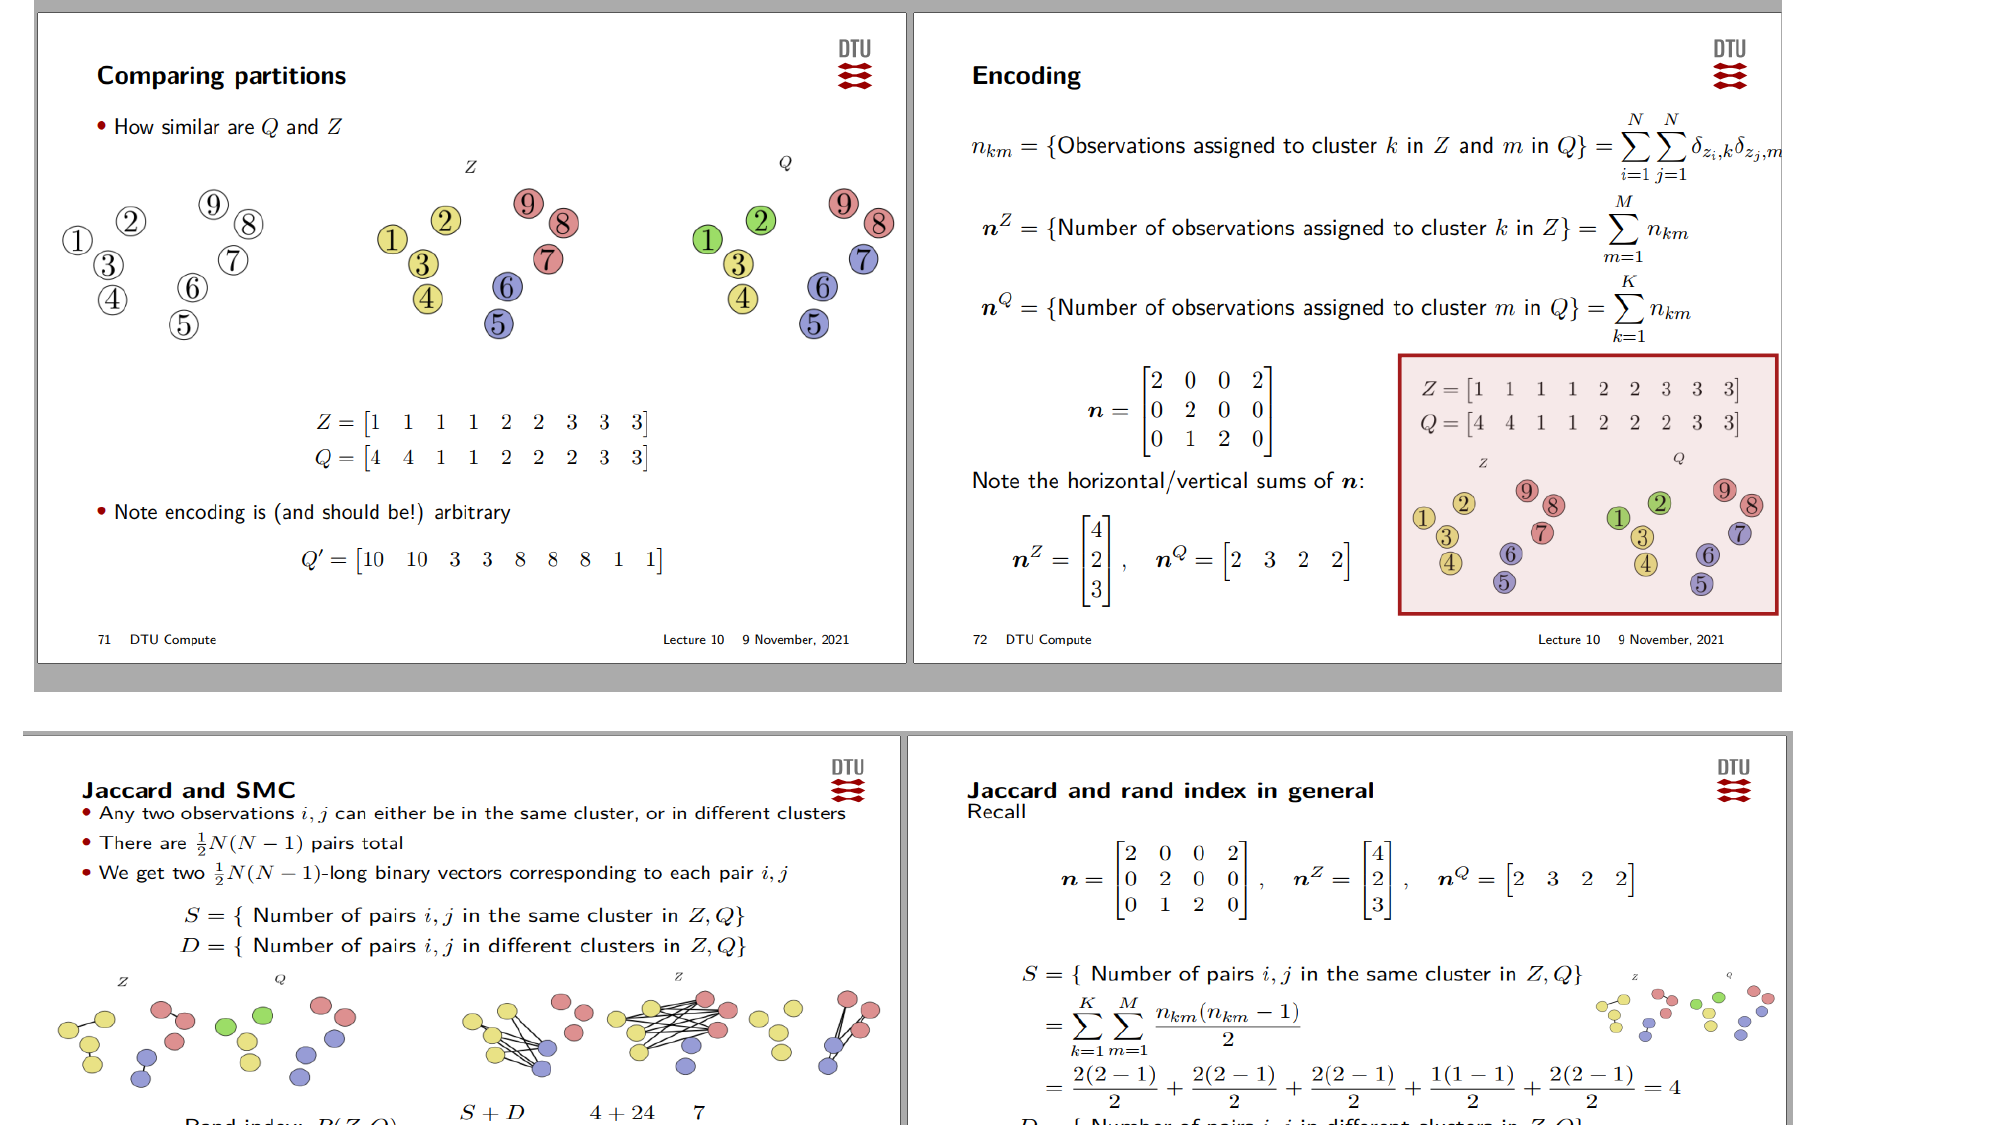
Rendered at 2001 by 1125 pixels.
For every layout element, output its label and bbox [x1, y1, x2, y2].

picture [23, 731, 1793, 1125]
picture [34, 0, 1782, 693]
